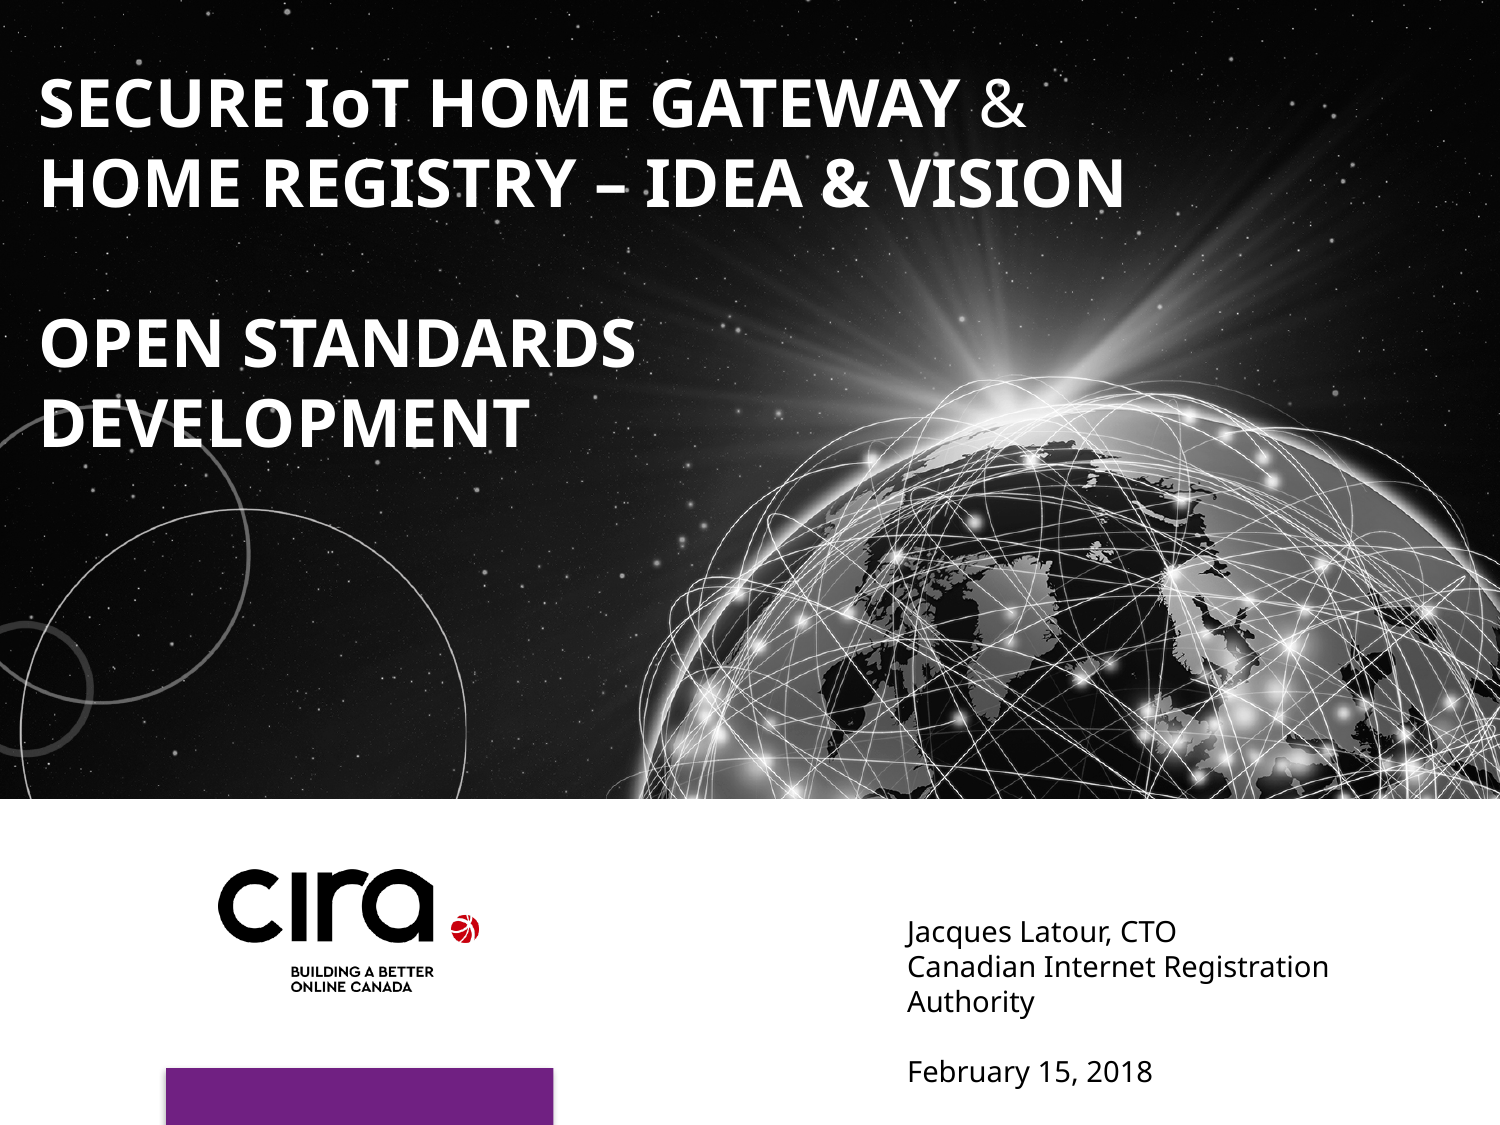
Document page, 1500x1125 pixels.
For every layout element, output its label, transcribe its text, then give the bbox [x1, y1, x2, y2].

title Secure IoT Home Gateway & Home Registry – Idea & vision Open standards development [23, 0, 1447, 693]
picture [0, 0, 1500, 799]
picture [0, 0, 23, 404]
subtitle Jacques Latour, CTO Canadian Internet Registration Authority February 15, 2018 [892, 905, 1457, 1125]
picture [218, 869, 479, 992]
